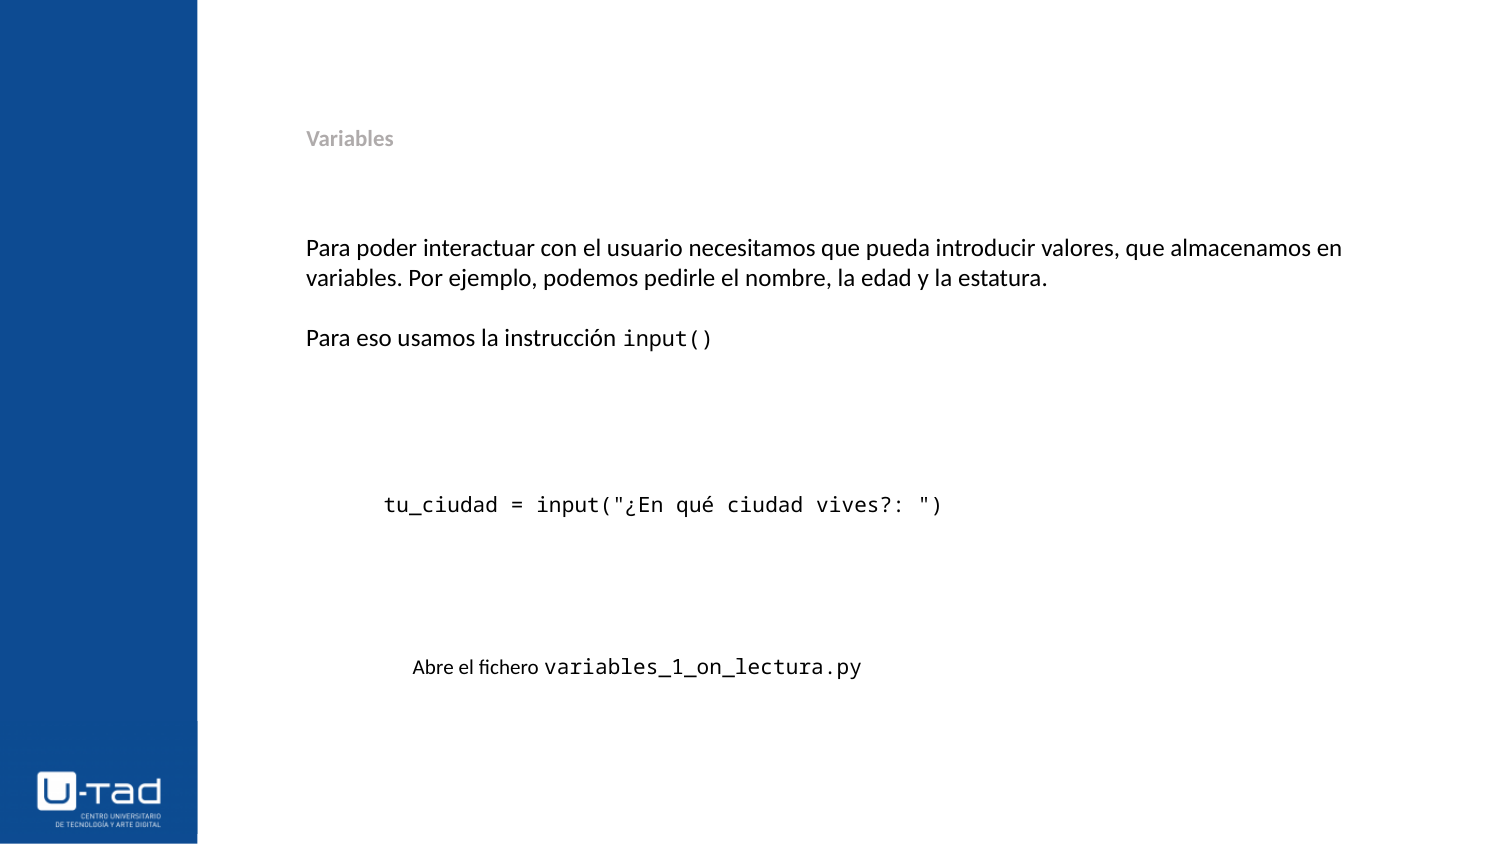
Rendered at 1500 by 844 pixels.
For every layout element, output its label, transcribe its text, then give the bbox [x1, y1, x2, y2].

title Variables [291, 37, 1500, 159]
text_box Para poder interactuar con el usuario necesitamos que pueda introducir valores, que almacenamos en variables. Por ejemplo, podemos pedirle el nombre, la edad y la estatura. Para eso usamos la instrucción input() [291, 223, 1364, 359]
text_box Abre el fichero variables_1_on_lectura.py [398, 646, 878, 687]
picture [0, 721, 198, 834]
text_box tu_ciudad = input("¿En qué ciudad vives?: ") [368, 483, 1247, 524]
